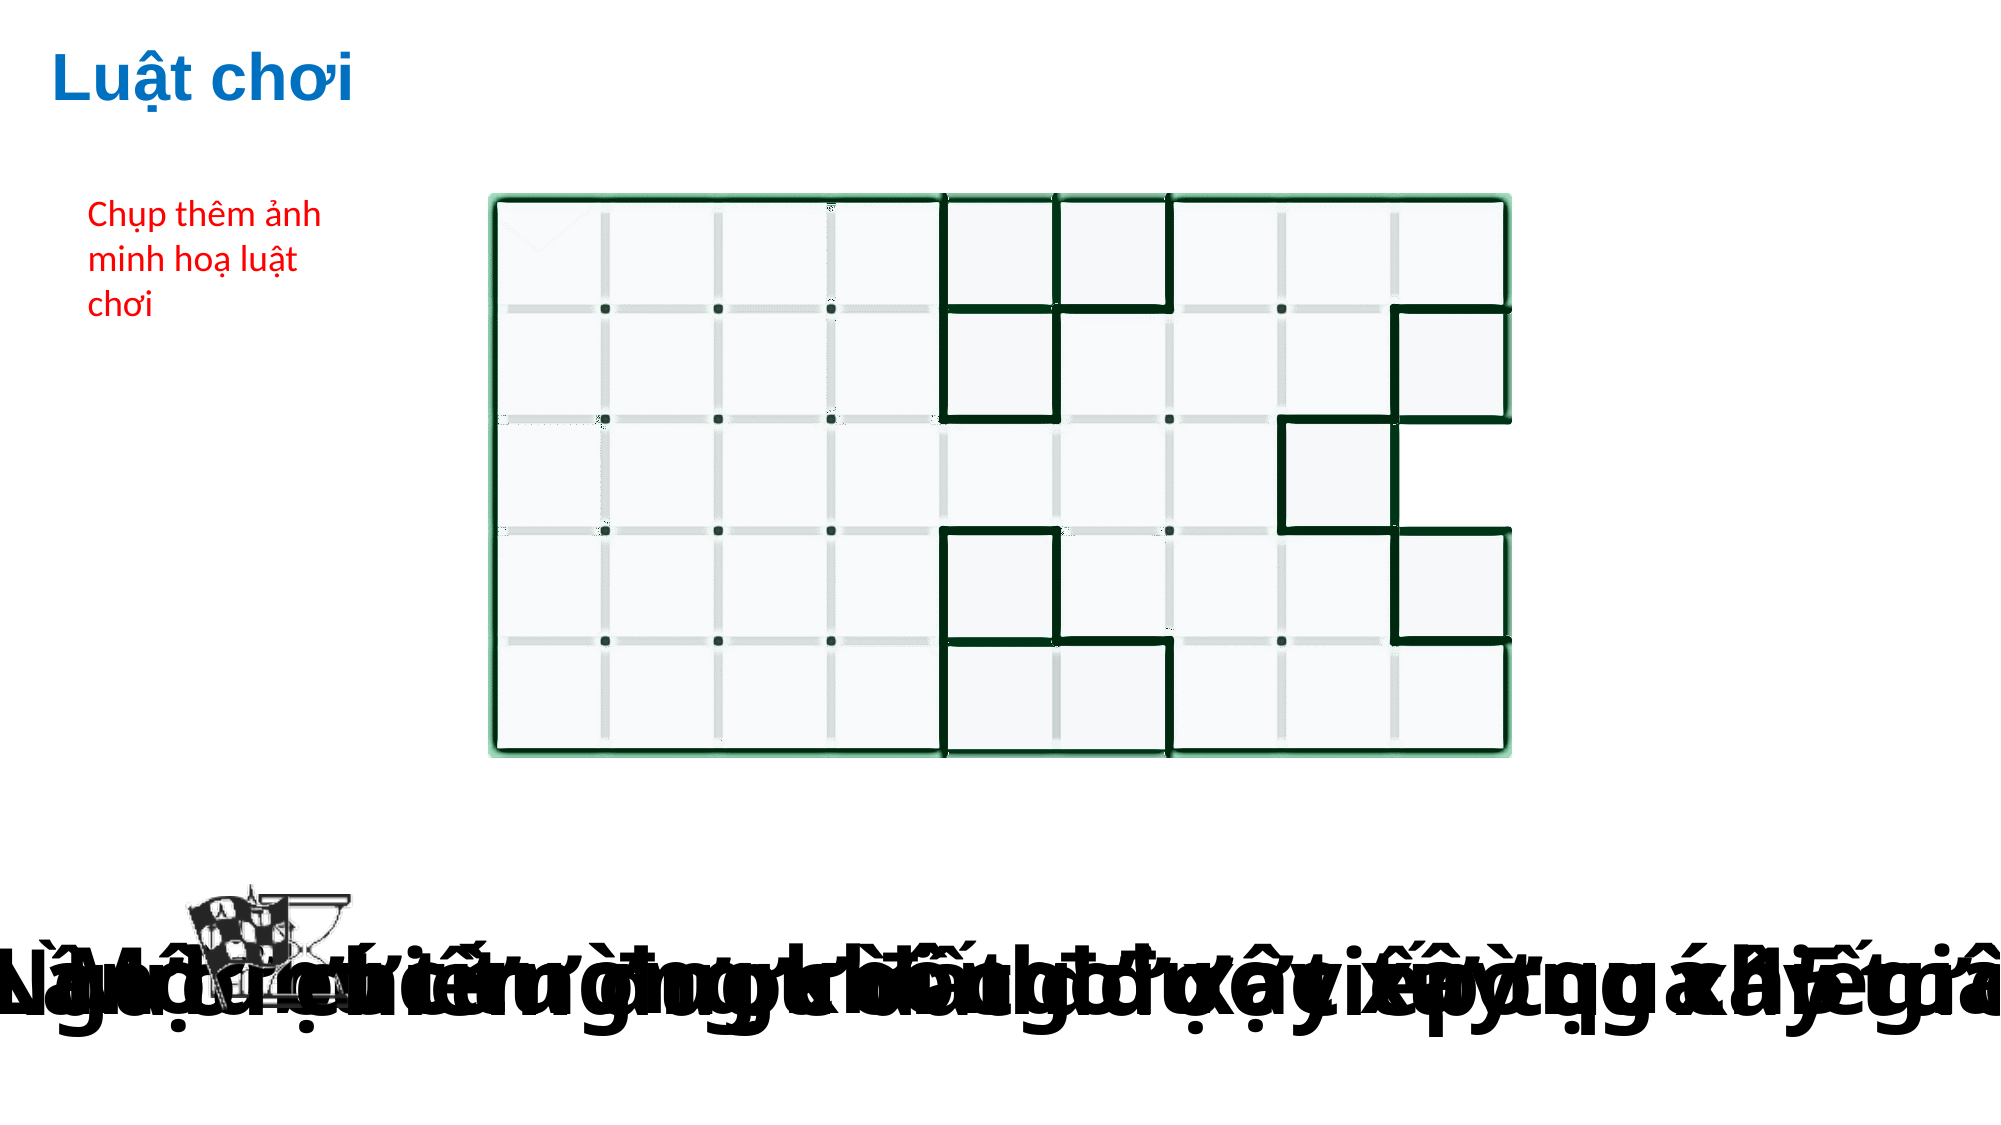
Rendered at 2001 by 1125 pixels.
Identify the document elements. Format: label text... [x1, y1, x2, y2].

text_box Luật chơi [37, 26, 370, 121]
picture [488, 193, 1512, 758]
text_box Chụp thêm ảnh minh hoạ luật chơi [72, 181, 359, 331]
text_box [180, 861, 1819, 1023]
